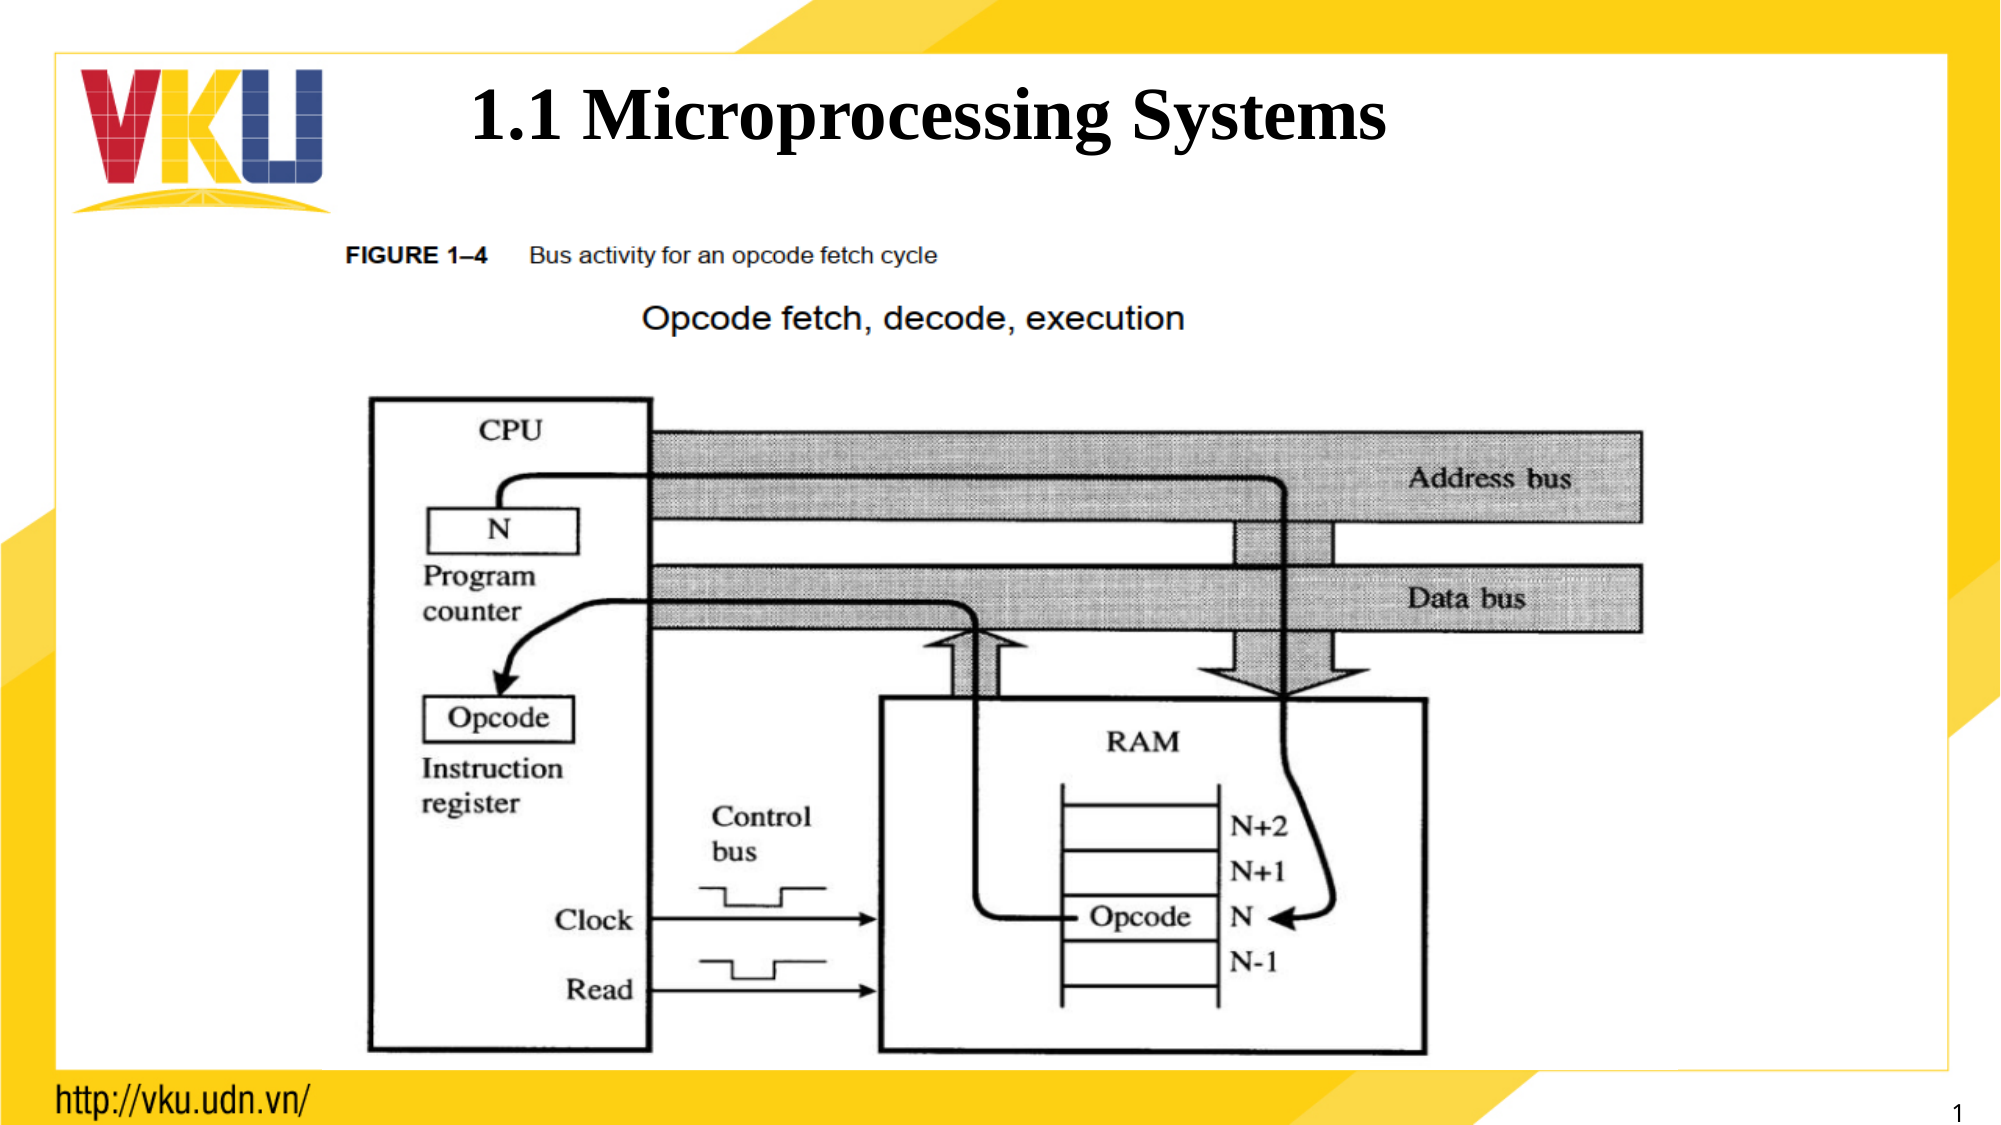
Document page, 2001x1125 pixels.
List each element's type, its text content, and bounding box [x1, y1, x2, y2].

picture [0, 0, 2001, 1125]
text_box 1.1 Microprocessing Systems [469, 98, 1727, 155]
text_box 1 [1951, 1099, 2000, 1125]
